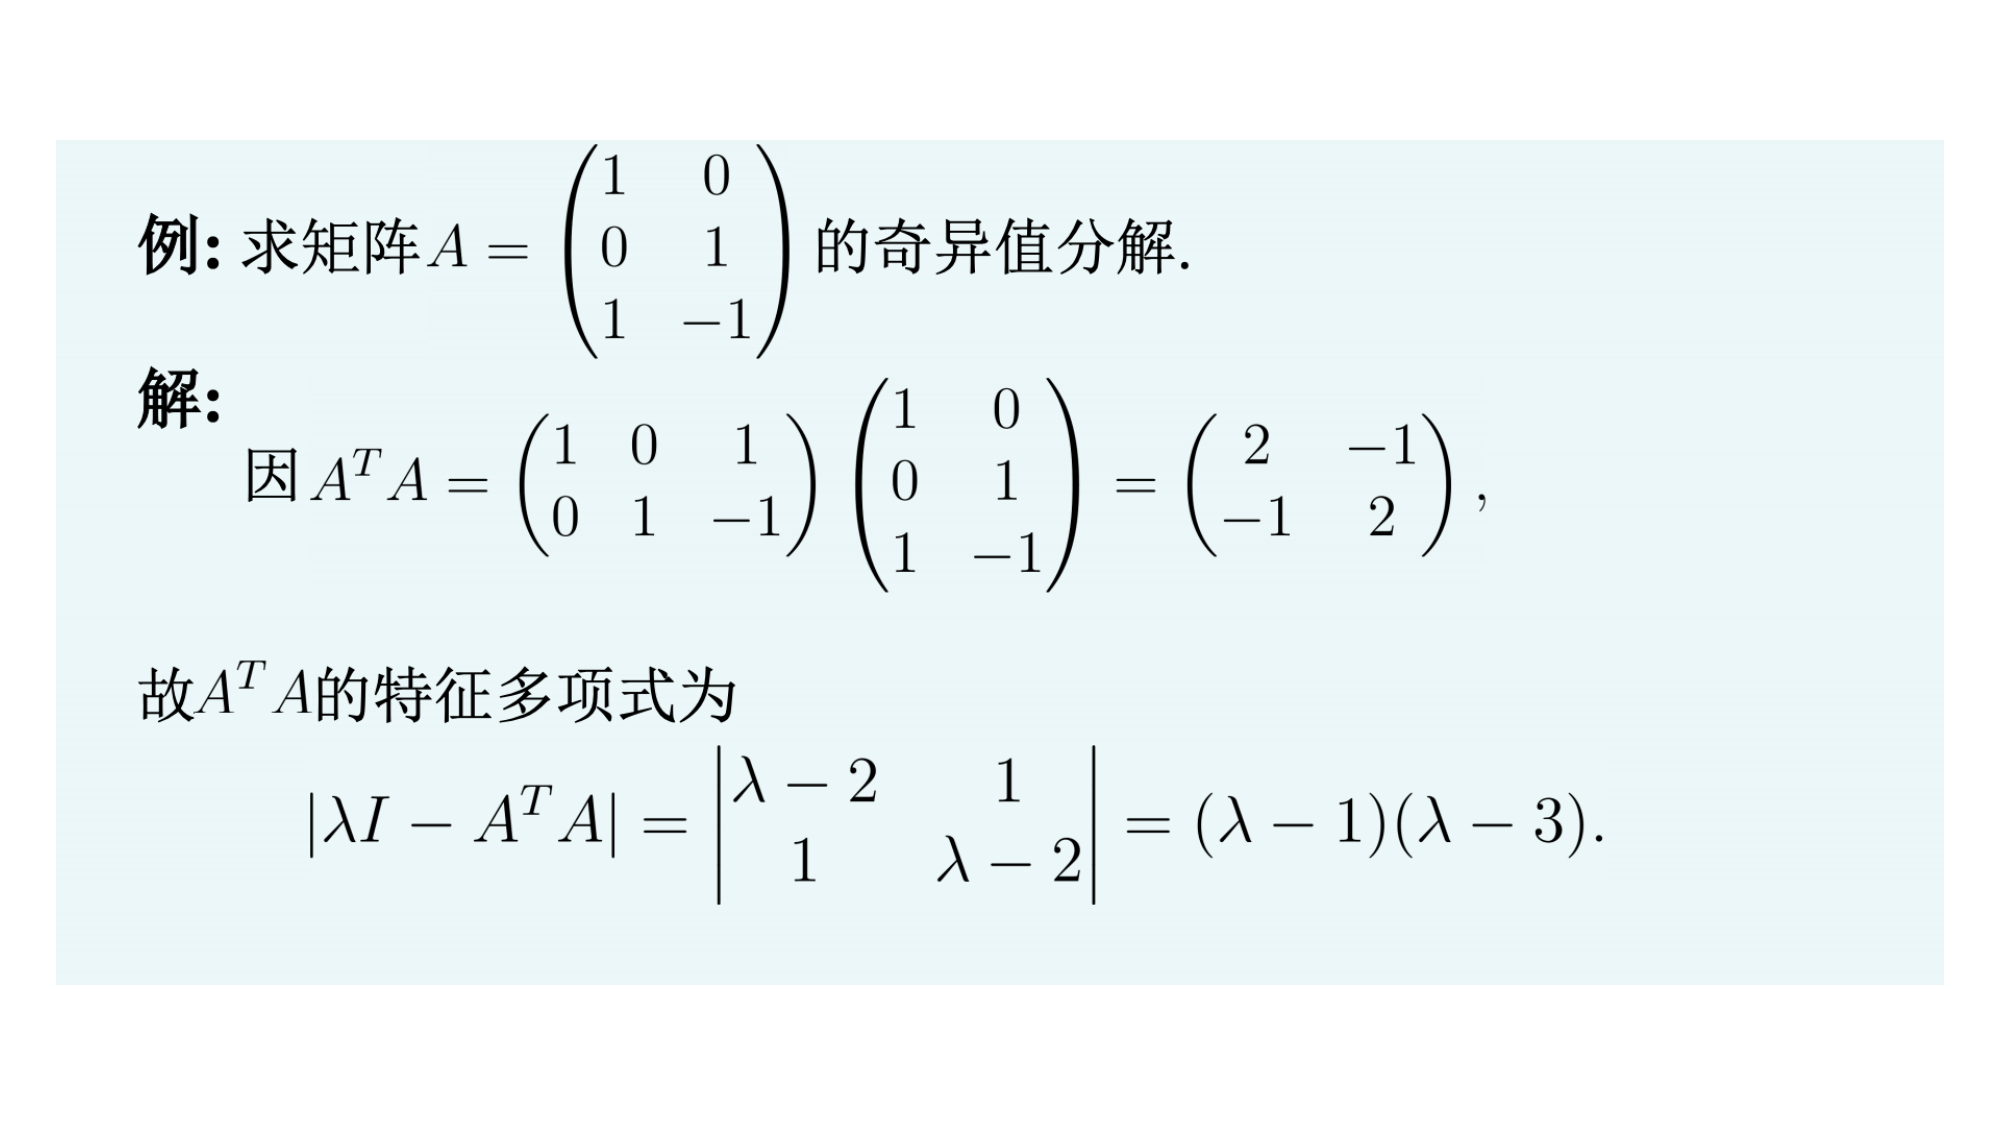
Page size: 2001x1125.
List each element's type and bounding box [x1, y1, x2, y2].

picture [56, 140, 1944, 985]
